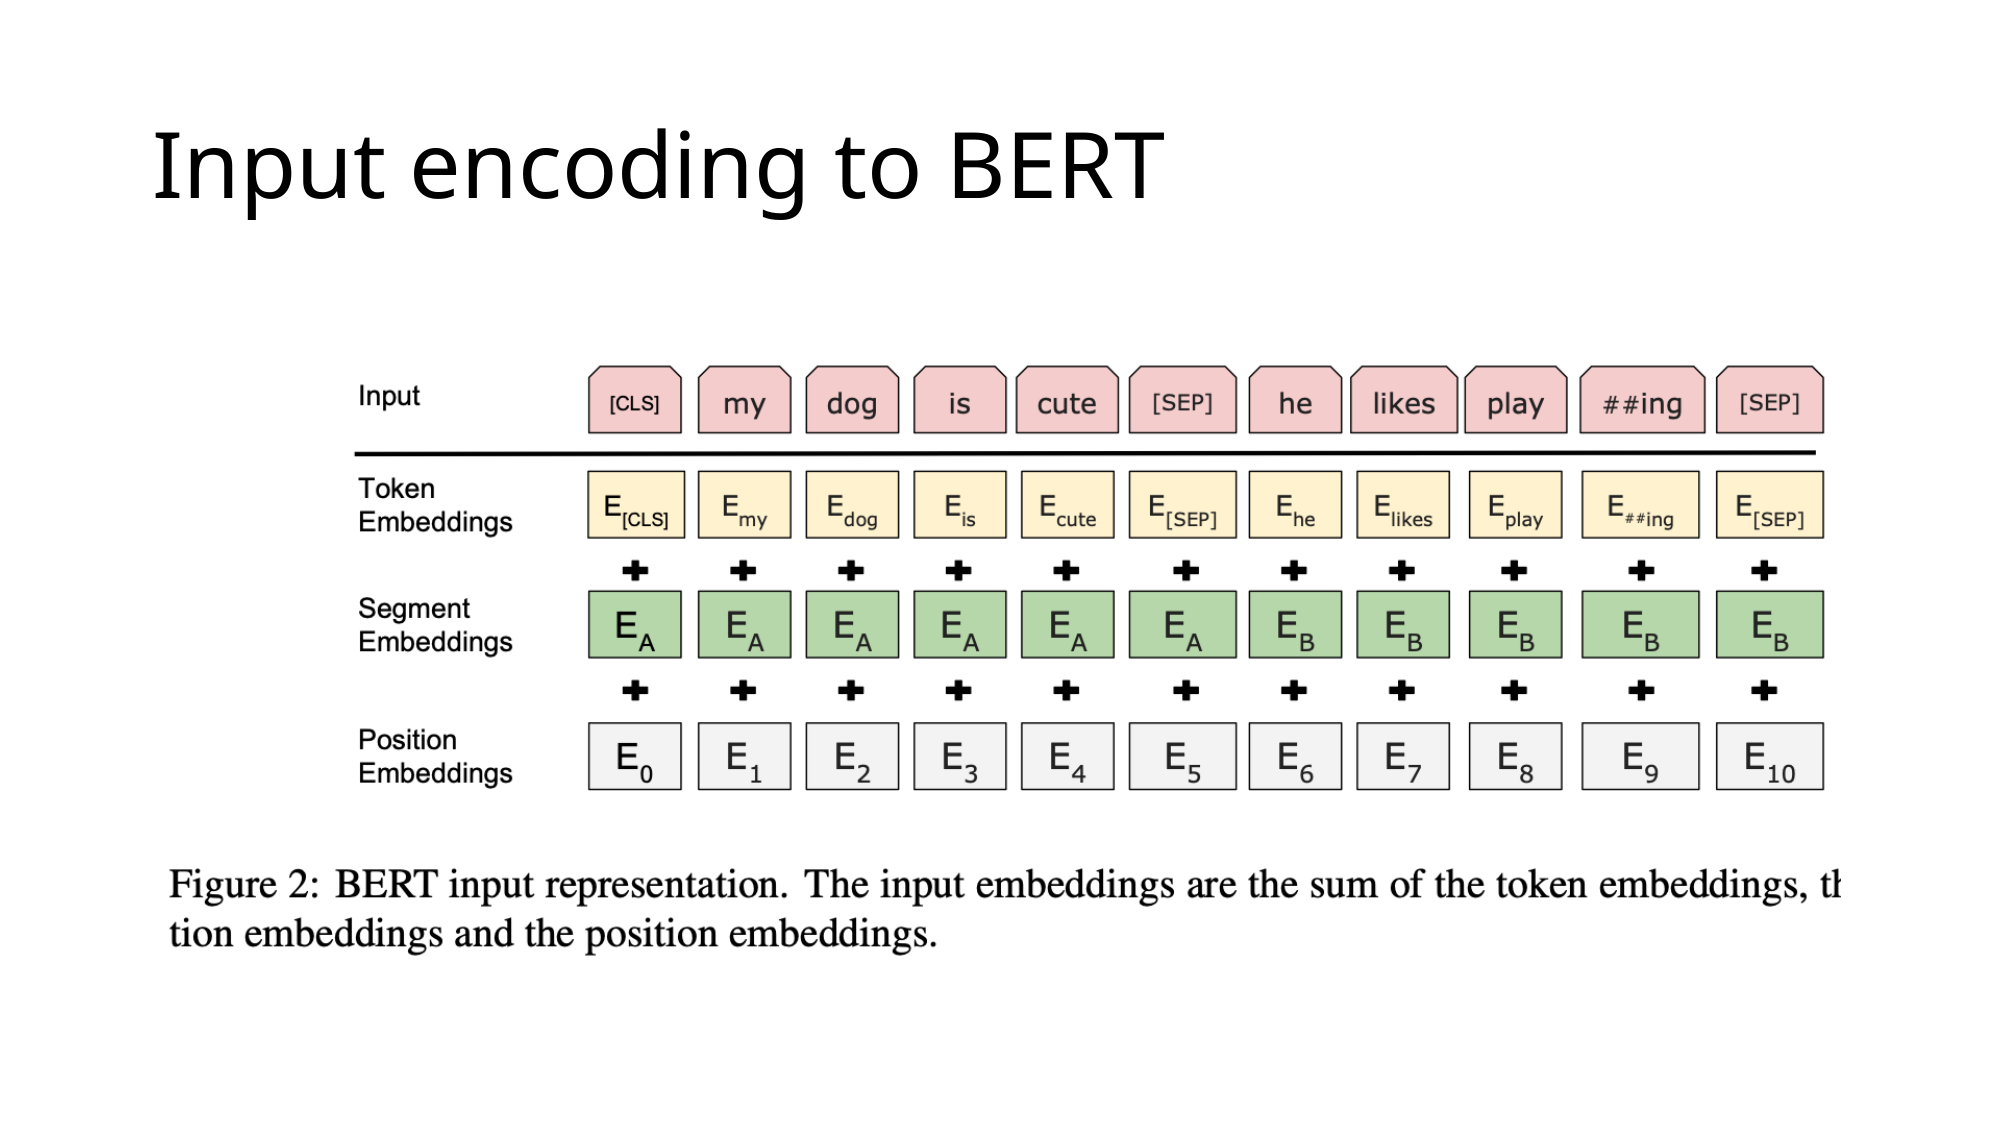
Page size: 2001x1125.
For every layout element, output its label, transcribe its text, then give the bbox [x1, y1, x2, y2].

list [159, 351, 1841, 962]
title Input encoding to BERT [137, 59, 1863, 278]
